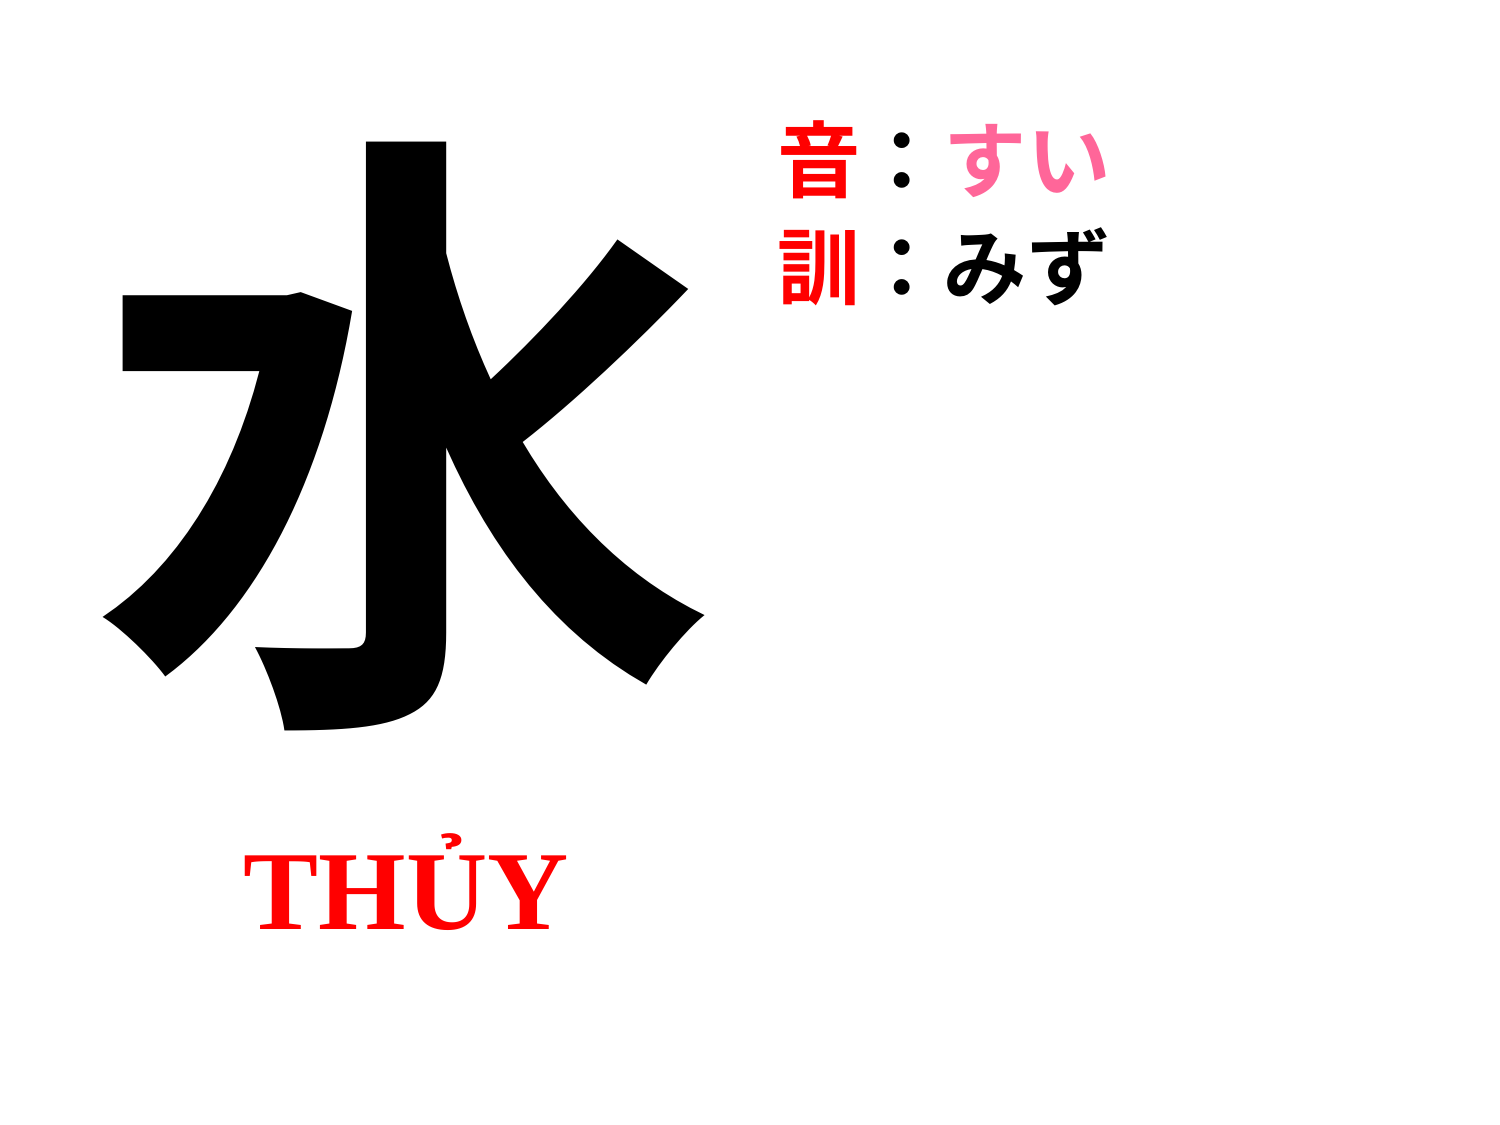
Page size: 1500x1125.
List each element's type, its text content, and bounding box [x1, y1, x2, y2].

list 水 THỦY [75, 125, 738, 1005]
list 音：すい 訓：みず [762, 112, 1425, 1005]
